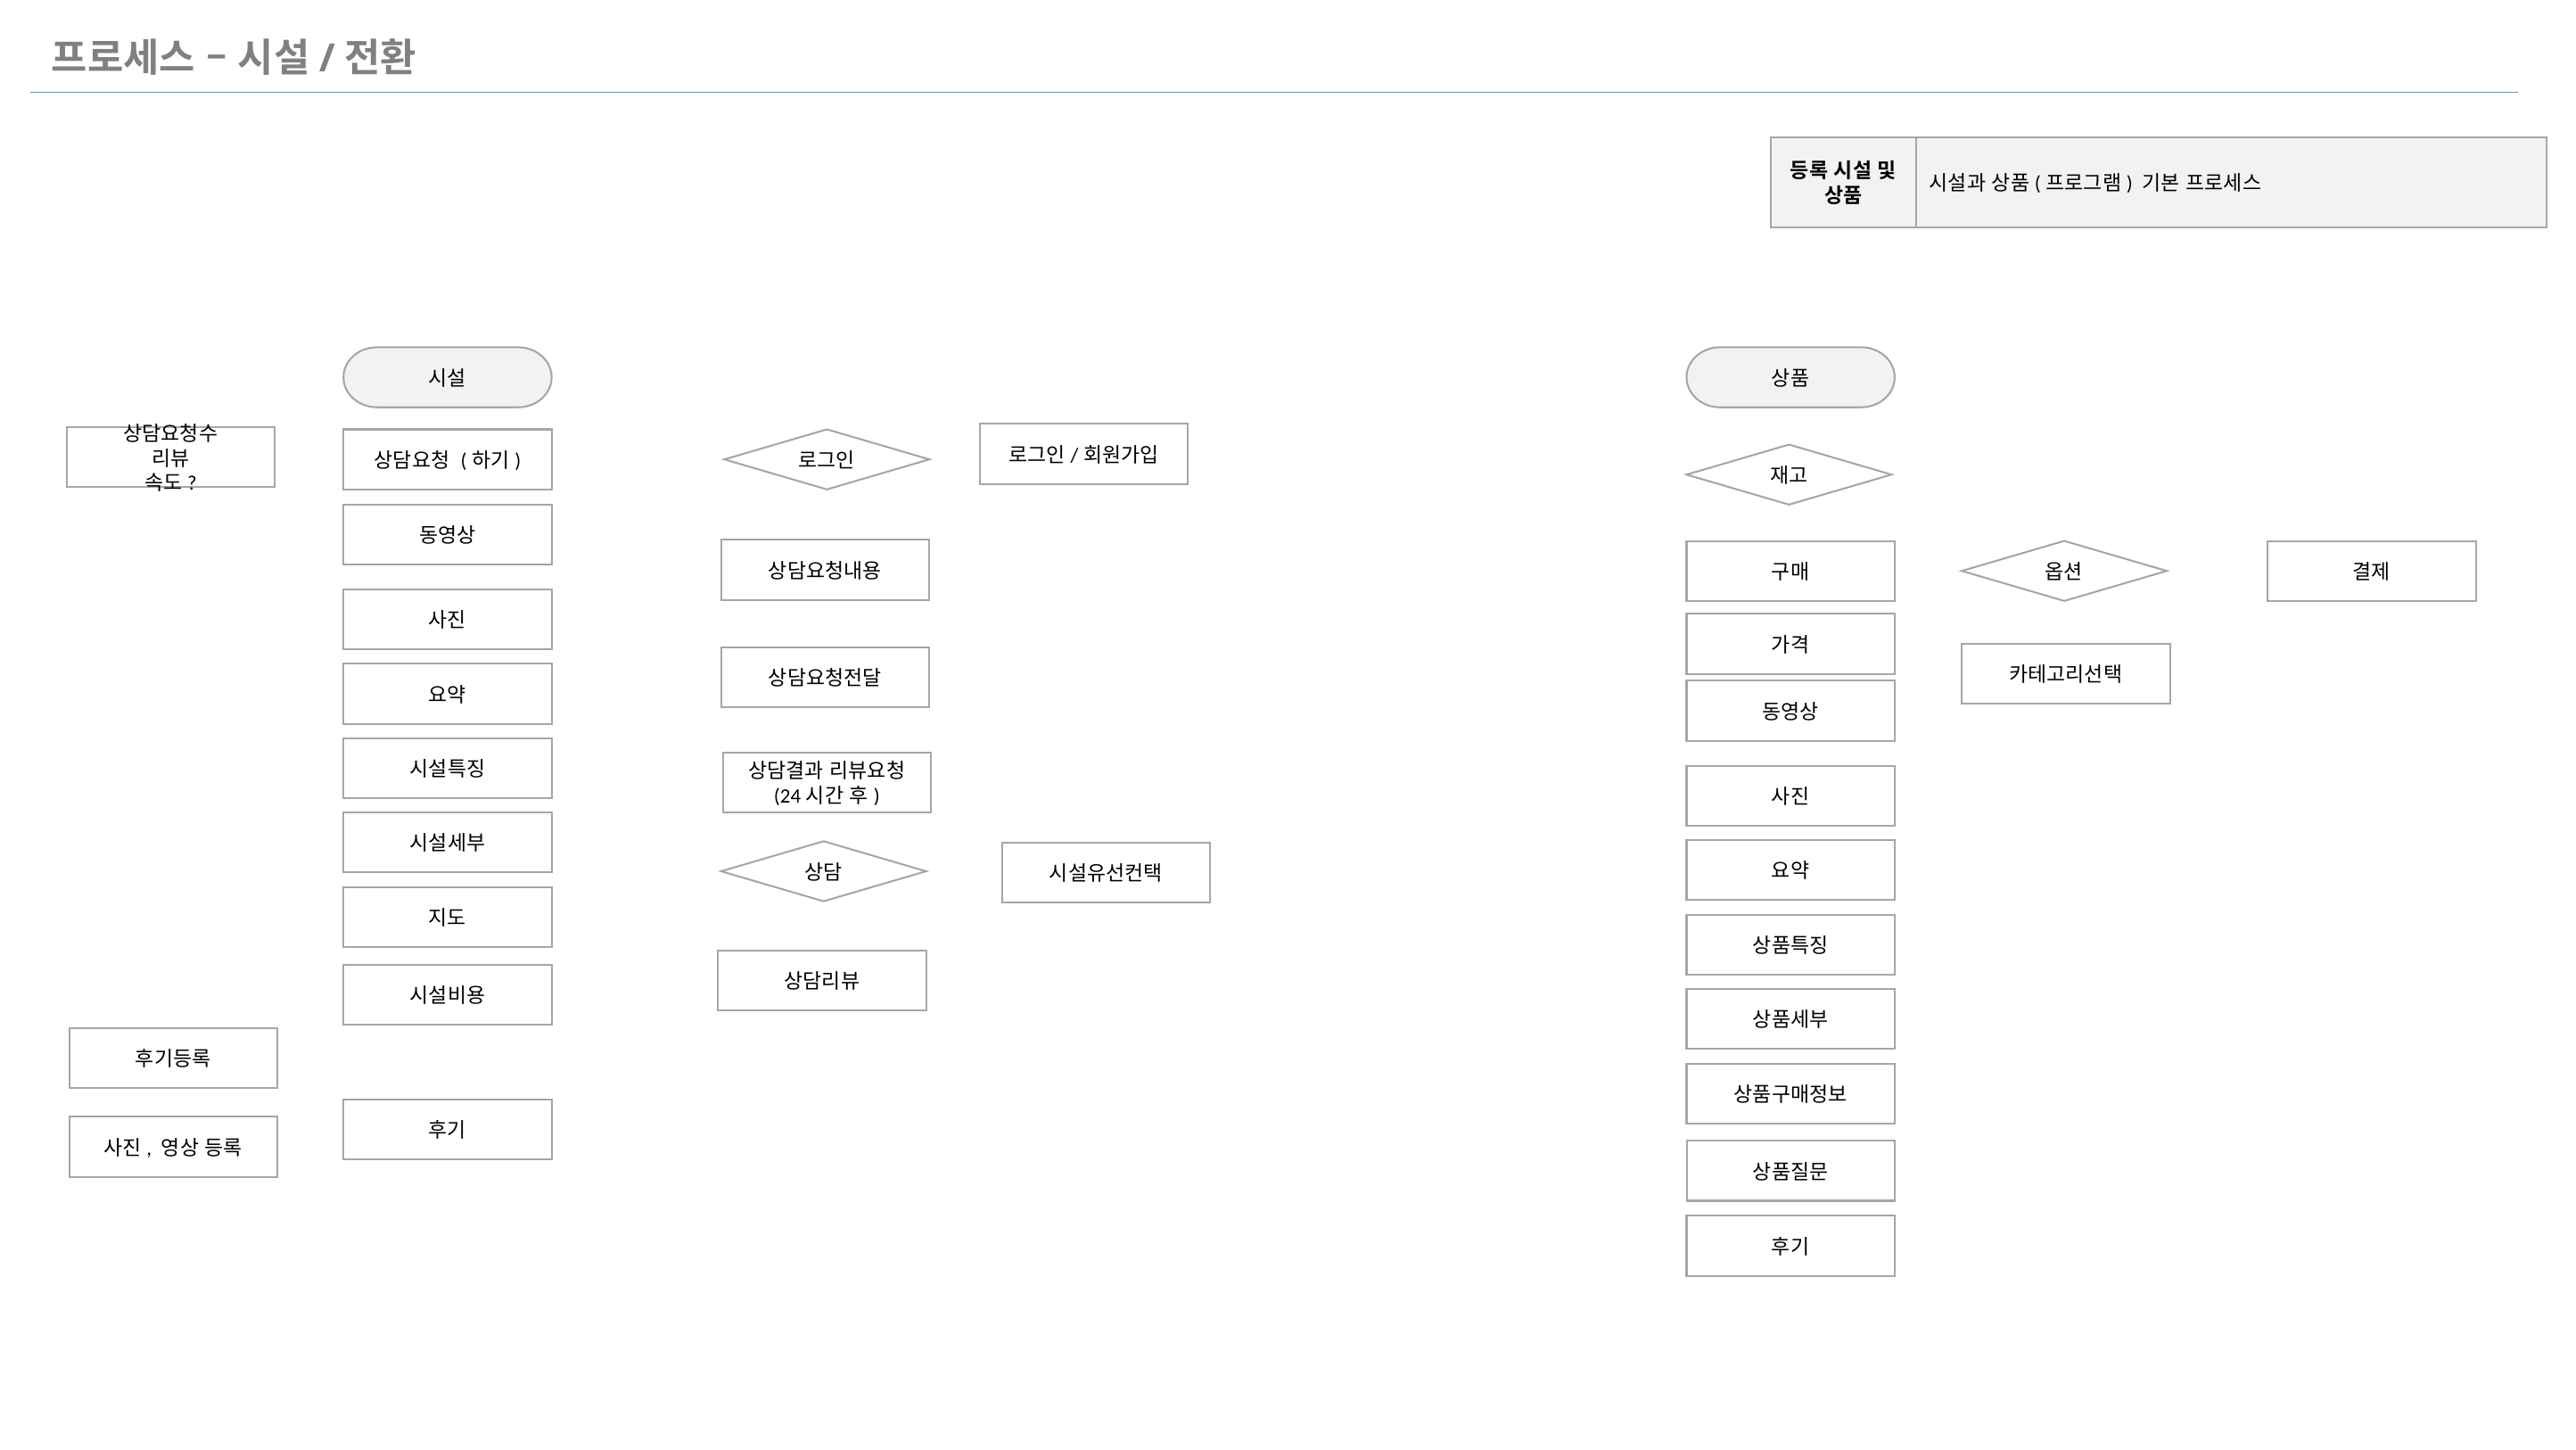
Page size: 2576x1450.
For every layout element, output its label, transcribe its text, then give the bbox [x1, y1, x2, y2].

text_box 로그인 [720, 428, 933, 490]
text_box 사진, 영상 등록 [69, 1116, 278, 1178]
text_box 시설세부 [342, 812, 553, 873]
text_box 가격 [1685, 613, 1896, 675]
text_box 구매 [1685, 540, 1896, 602]
text_box 후기 [342, 1099, 553, 1160]
text_box 시설유선컨택 [1001, 842, 1211, 903]
text_box 시설특징 [342, 737, 553, 799]
text_box 상품질문 [1686, 1140, 1896, 1202]
text_box 후기 [1685, 1215, 1896, 1277]
text_box 상품세부 [1685, 988, 1896, 1050]
text_box 카테고리선택 [1961, 643, 2171, 704]
text_box 후기등록 [69, 1027, 278, 1089]
text_box 상품구매정보 [1685, 1063, 1896, 1125]
text_box 로그인/회원가입 [979, 423, 1189, 485]
text_box 요약 [1685, 839, 1896, 901]
text_box 상담 [718, 840, 930, 902]
text_box 옵션 [1958, 540, 2170, 602]
text_box 상담요청 (하기) [342, 428, 553, 490]
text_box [1771, 136, 2547, 227]
text_box 상담리뷰 [717, 950, 927, 1011]
text_box 상담요청내용 [720, 539, 930, 601]
text_box 사진 [342, 589, 553, 650]
text_box 상담결과 리뷰요청 (24시간 후) [722, 752, 932, 813]
text_box 상담요청전달 [720, 647, 930, 708]
text_box 프로세스 – 시설/전환 [38, 26, 572, 87]
text_box 재고 [1683, 443, 1895, 506]
text_box 결제 [2267, 540, 2477, 602]
text_box 시설비용 [342, 964, 553, 1026]
text_box 동영상 [1685, 680, 1896, 742]
text_box 지도 [342, 886, 553, 948]
text_box 상담요청수 리뷰 속도? [66, 426, 276, 488]
text_box 요약 [342, 663, 553, 725]
text_box 상품 [1685, 346, 1896, 408]
text_box 상품특징 [1685, 914, 1896, 976]
text_box 시설 [342, 346, 553, 408]
text_box 사진 [1685, 765, 1896, 827]
text_box 동영상 [342, 504, 553, 565]
